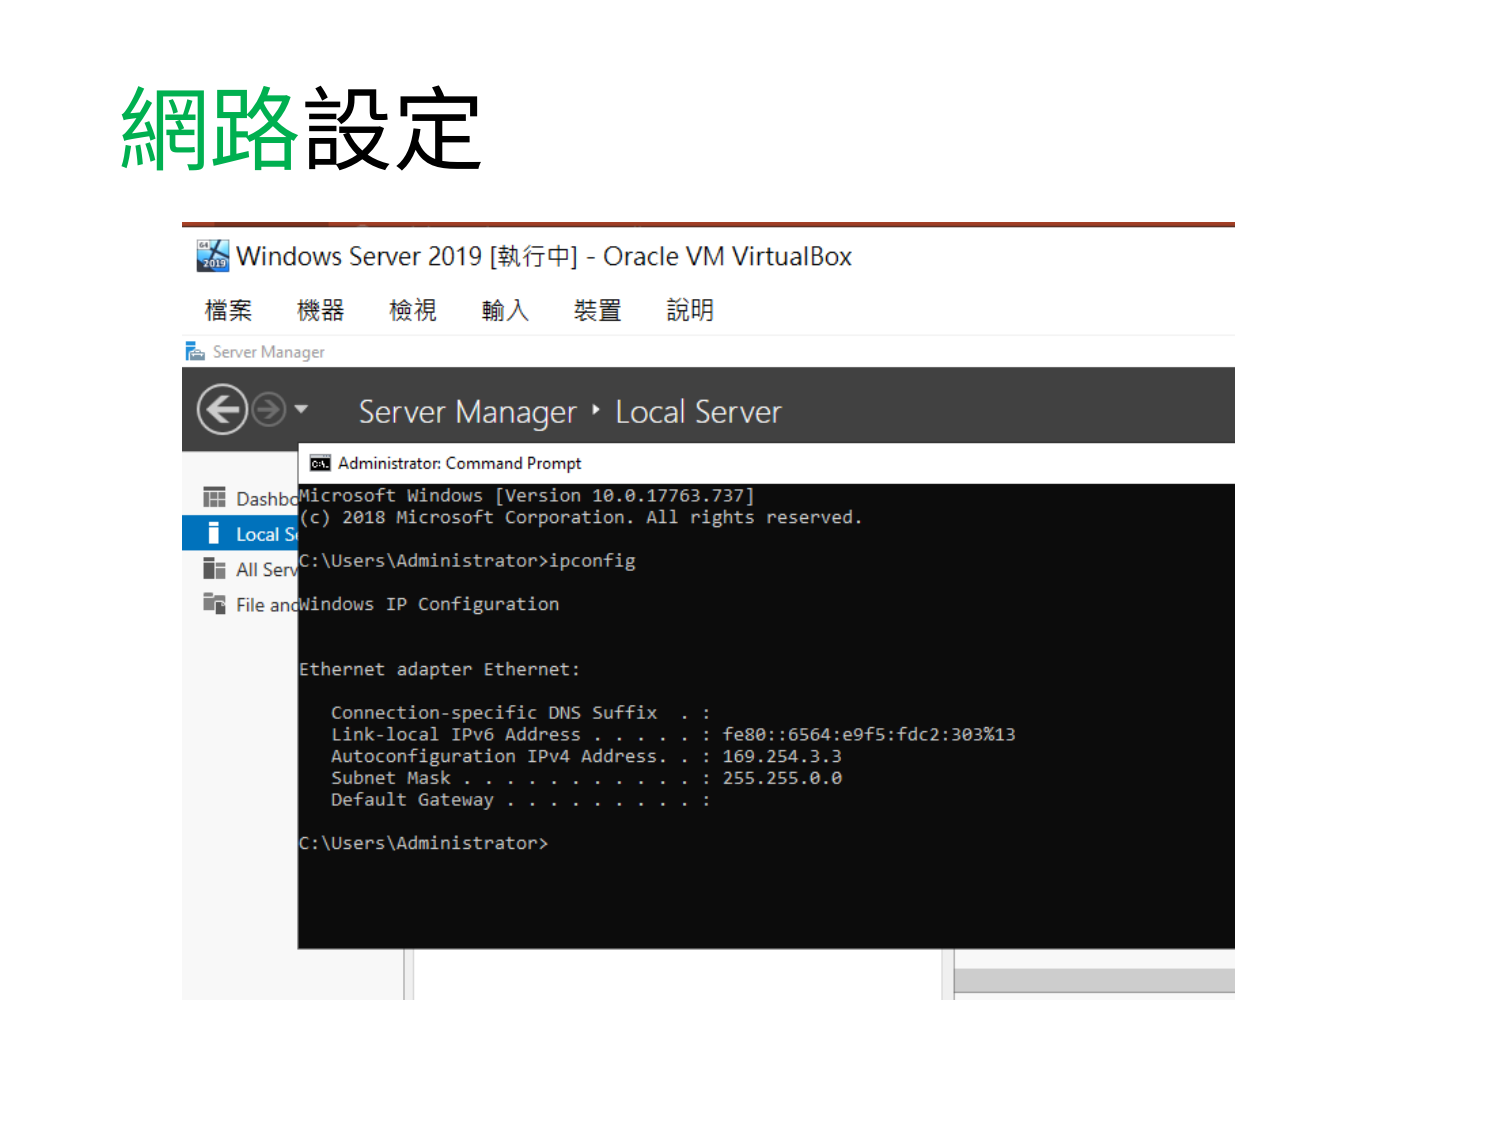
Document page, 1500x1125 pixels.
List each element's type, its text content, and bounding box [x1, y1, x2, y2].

title 網路設定 [103, 59, 535, 208]
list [182, 222, 1235, 1001]
